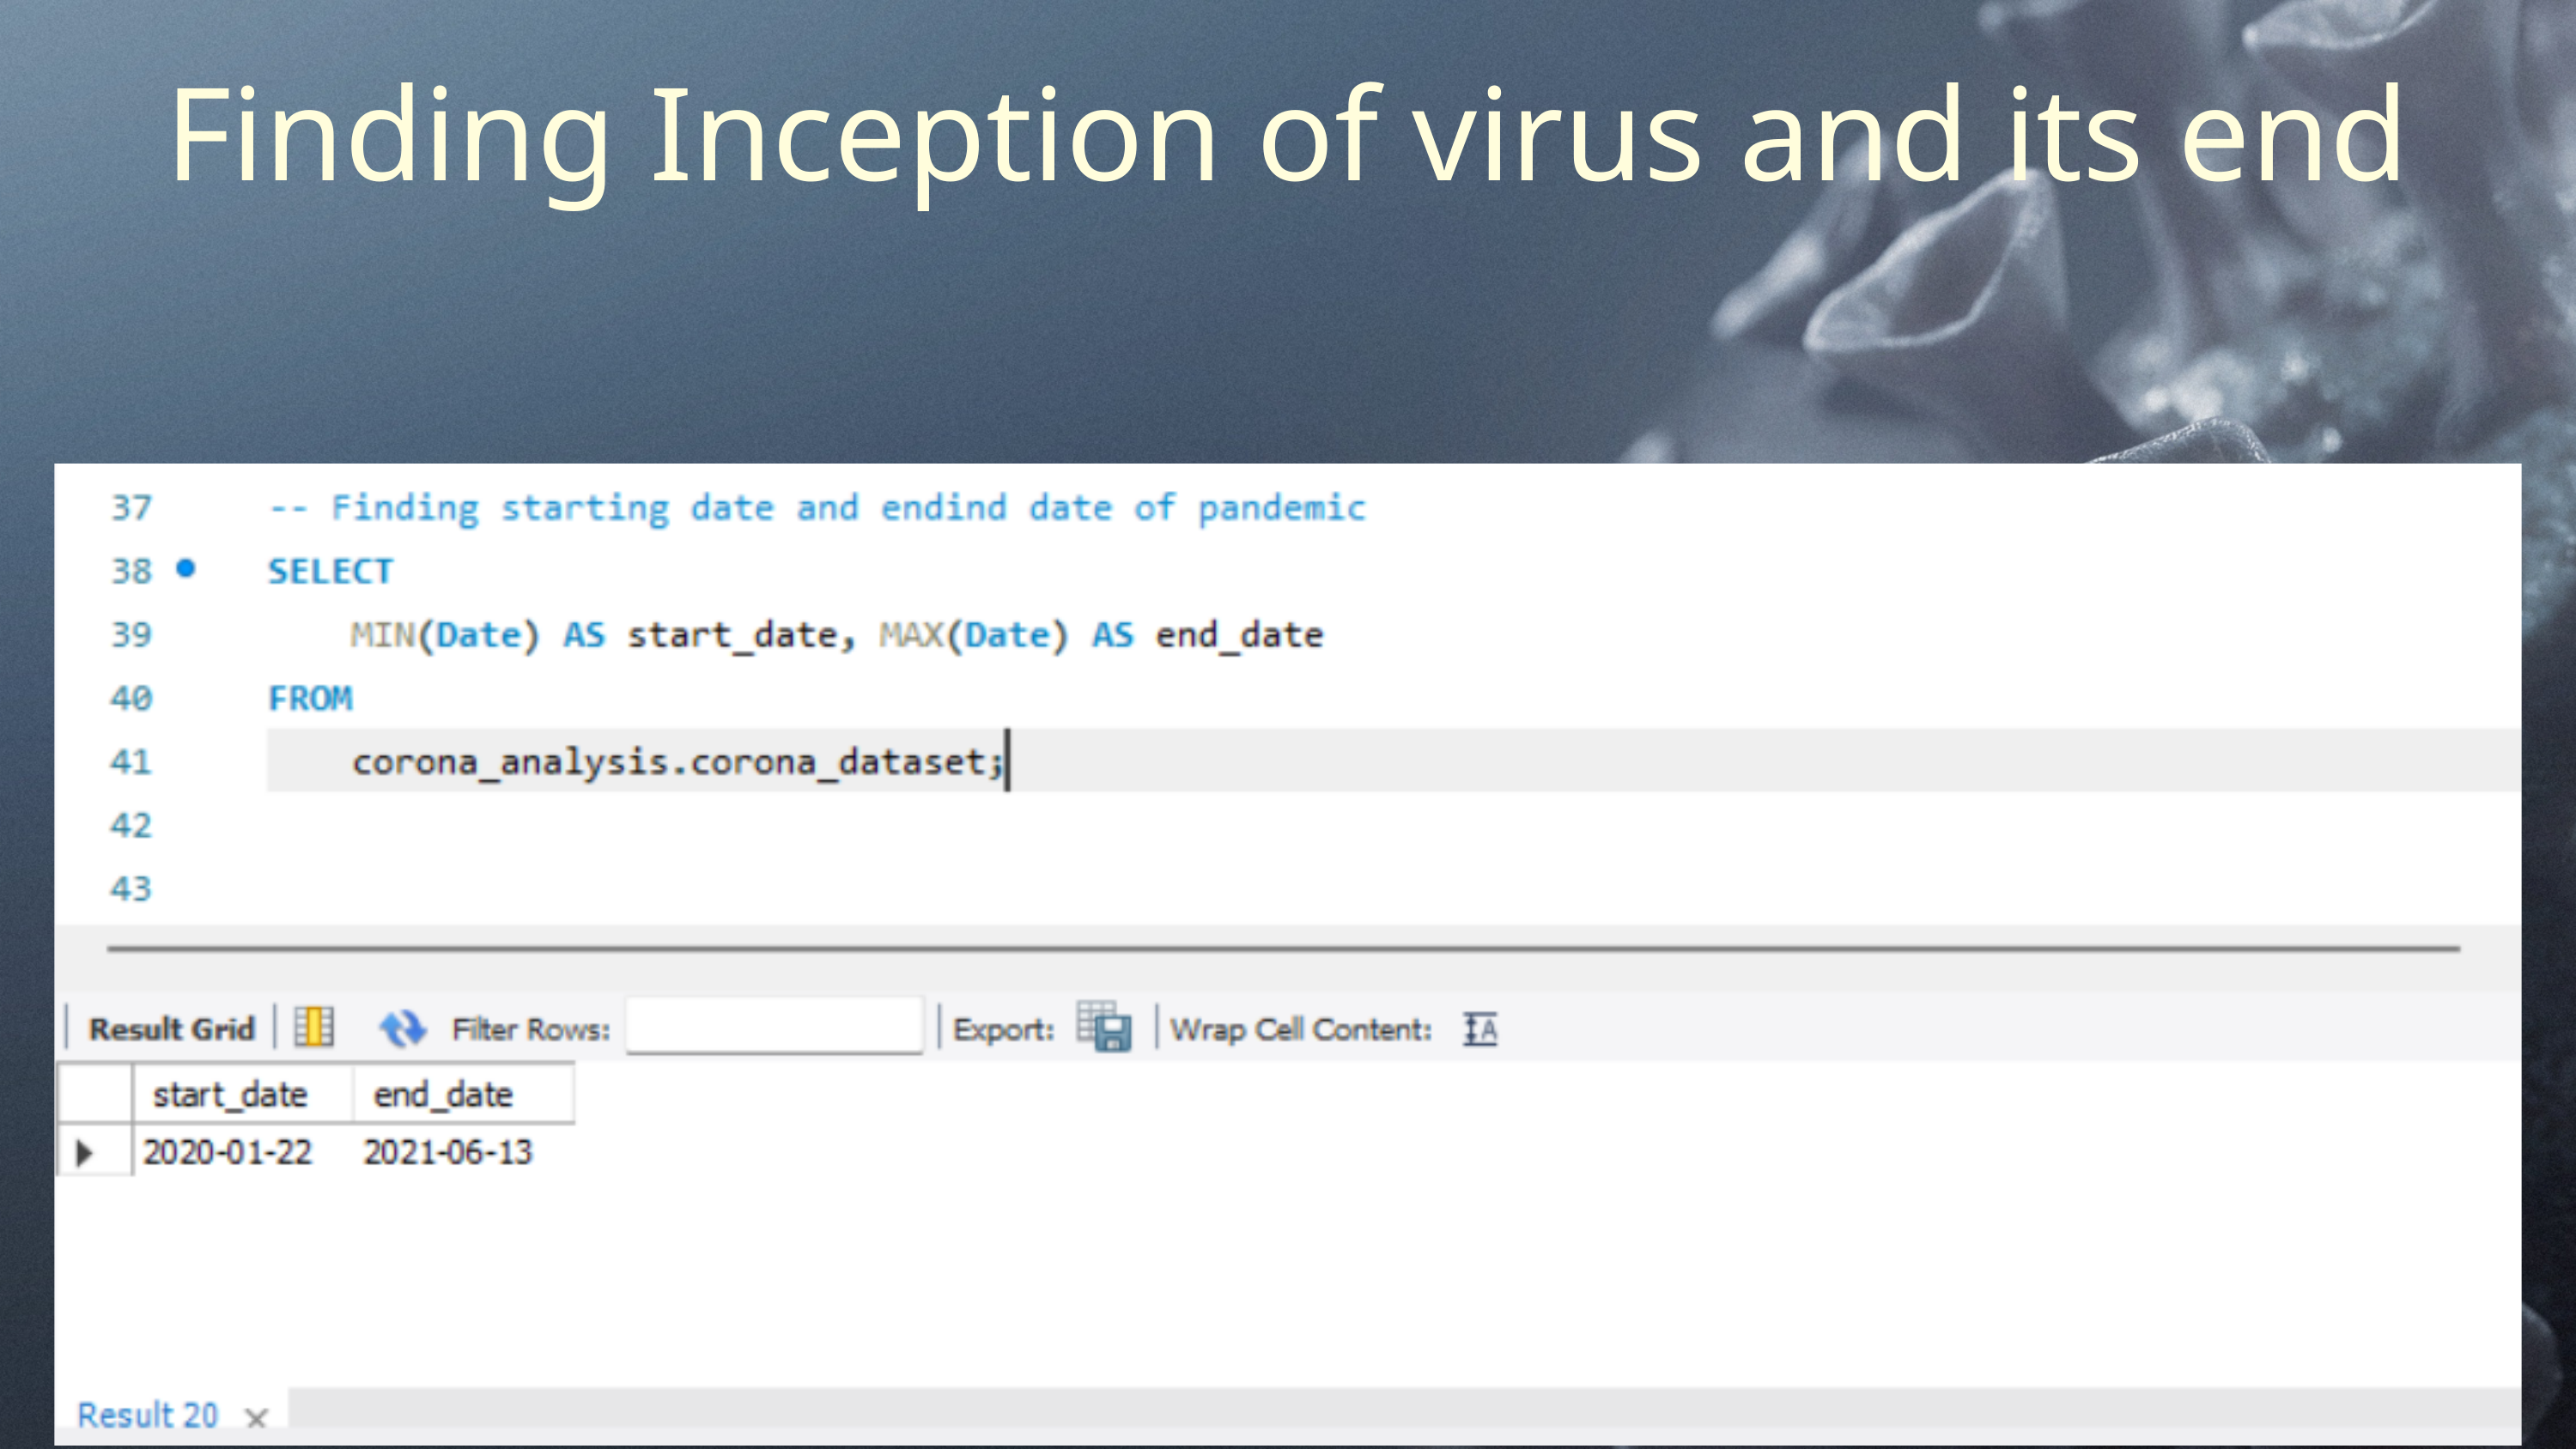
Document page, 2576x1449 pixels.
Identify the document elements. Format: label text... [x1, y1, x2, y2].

text_box Finding Inception of virus and its end [0, 0, 2576, 207]
text_box [0, 207, 2576, 1449]
text_box [54, 464, 2522, 1446]
